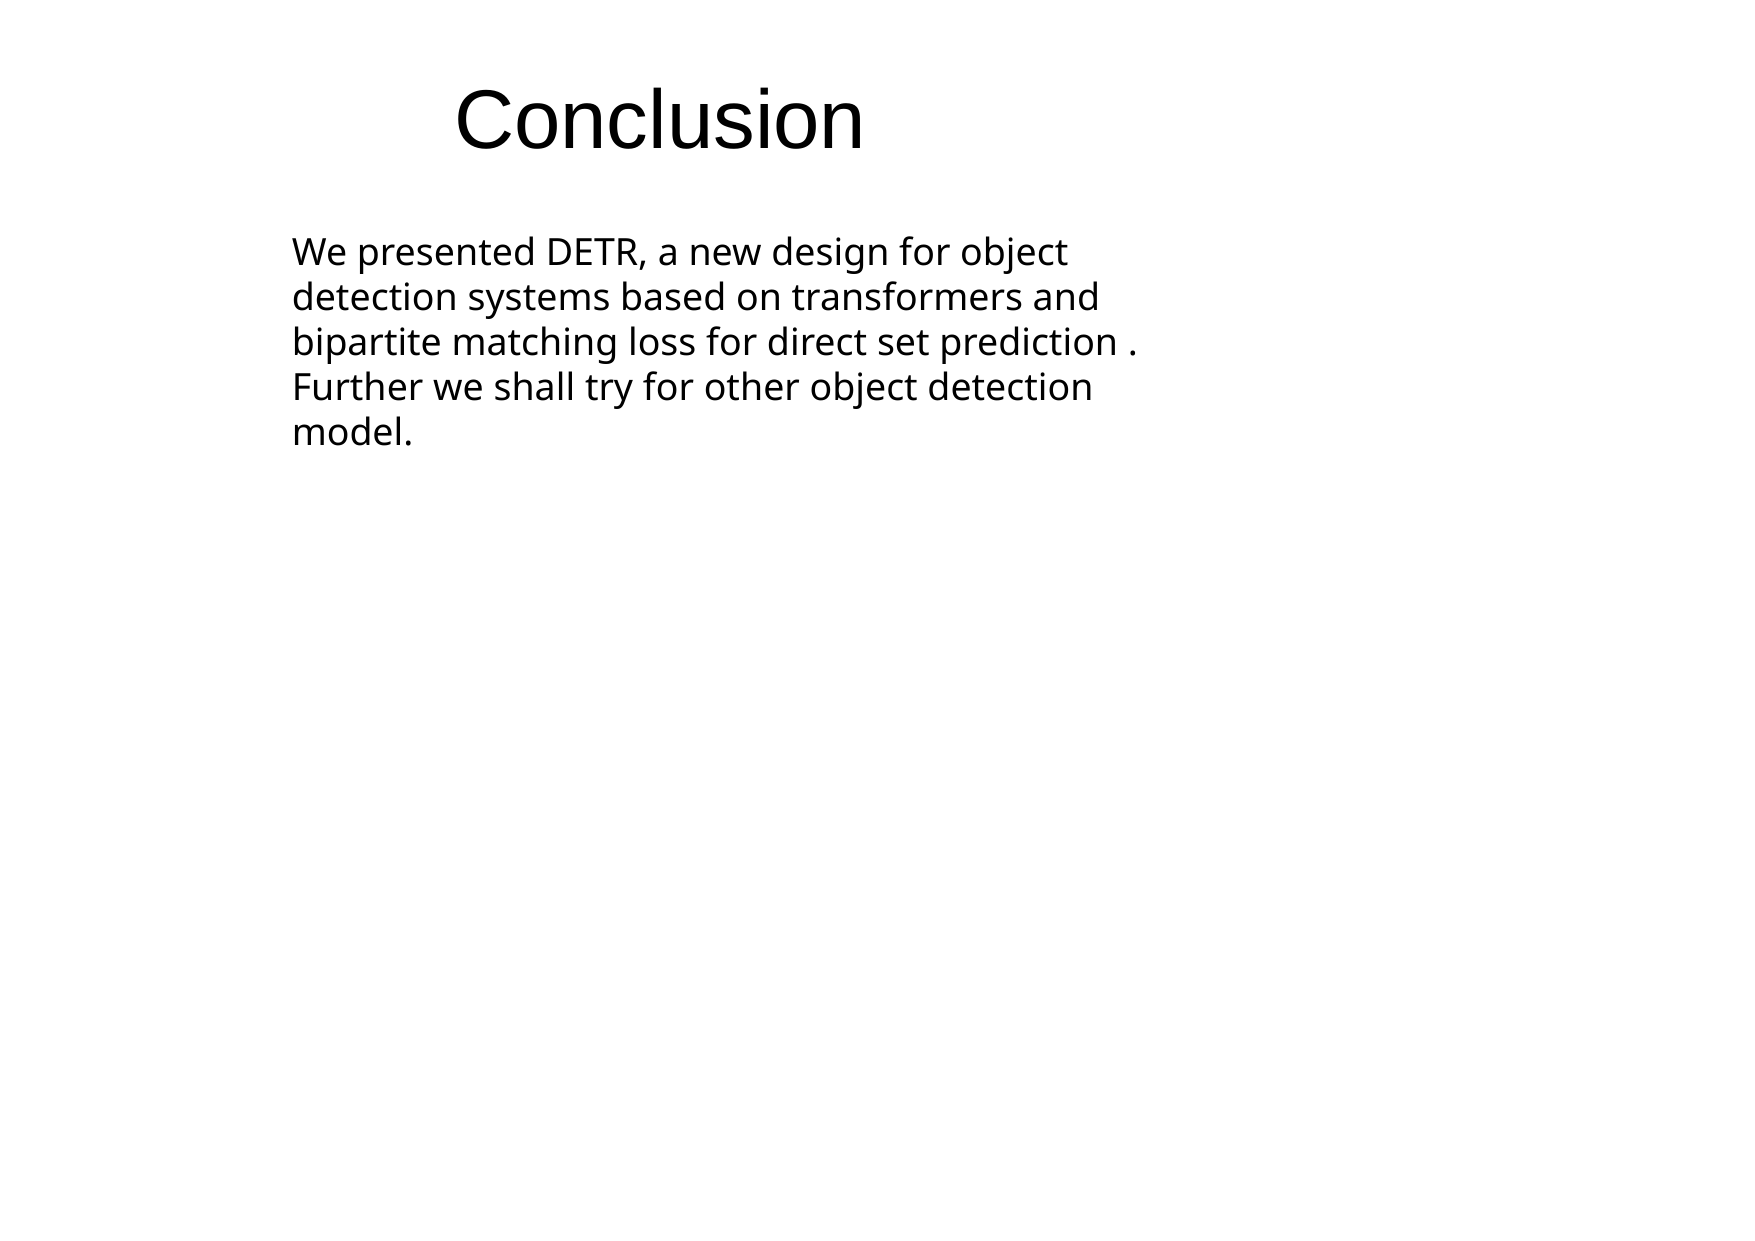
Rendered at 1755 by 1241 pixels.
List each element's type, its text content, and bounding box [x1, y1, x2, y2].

text_box We presented DETR, a new design for object detection systems based on transformers and bipartite matching loss for direct set prediction . Further we shall try for other object detection model. [277, 220, 1165, 460]
text_box Conclusion [439, 57, 1490, 173]
